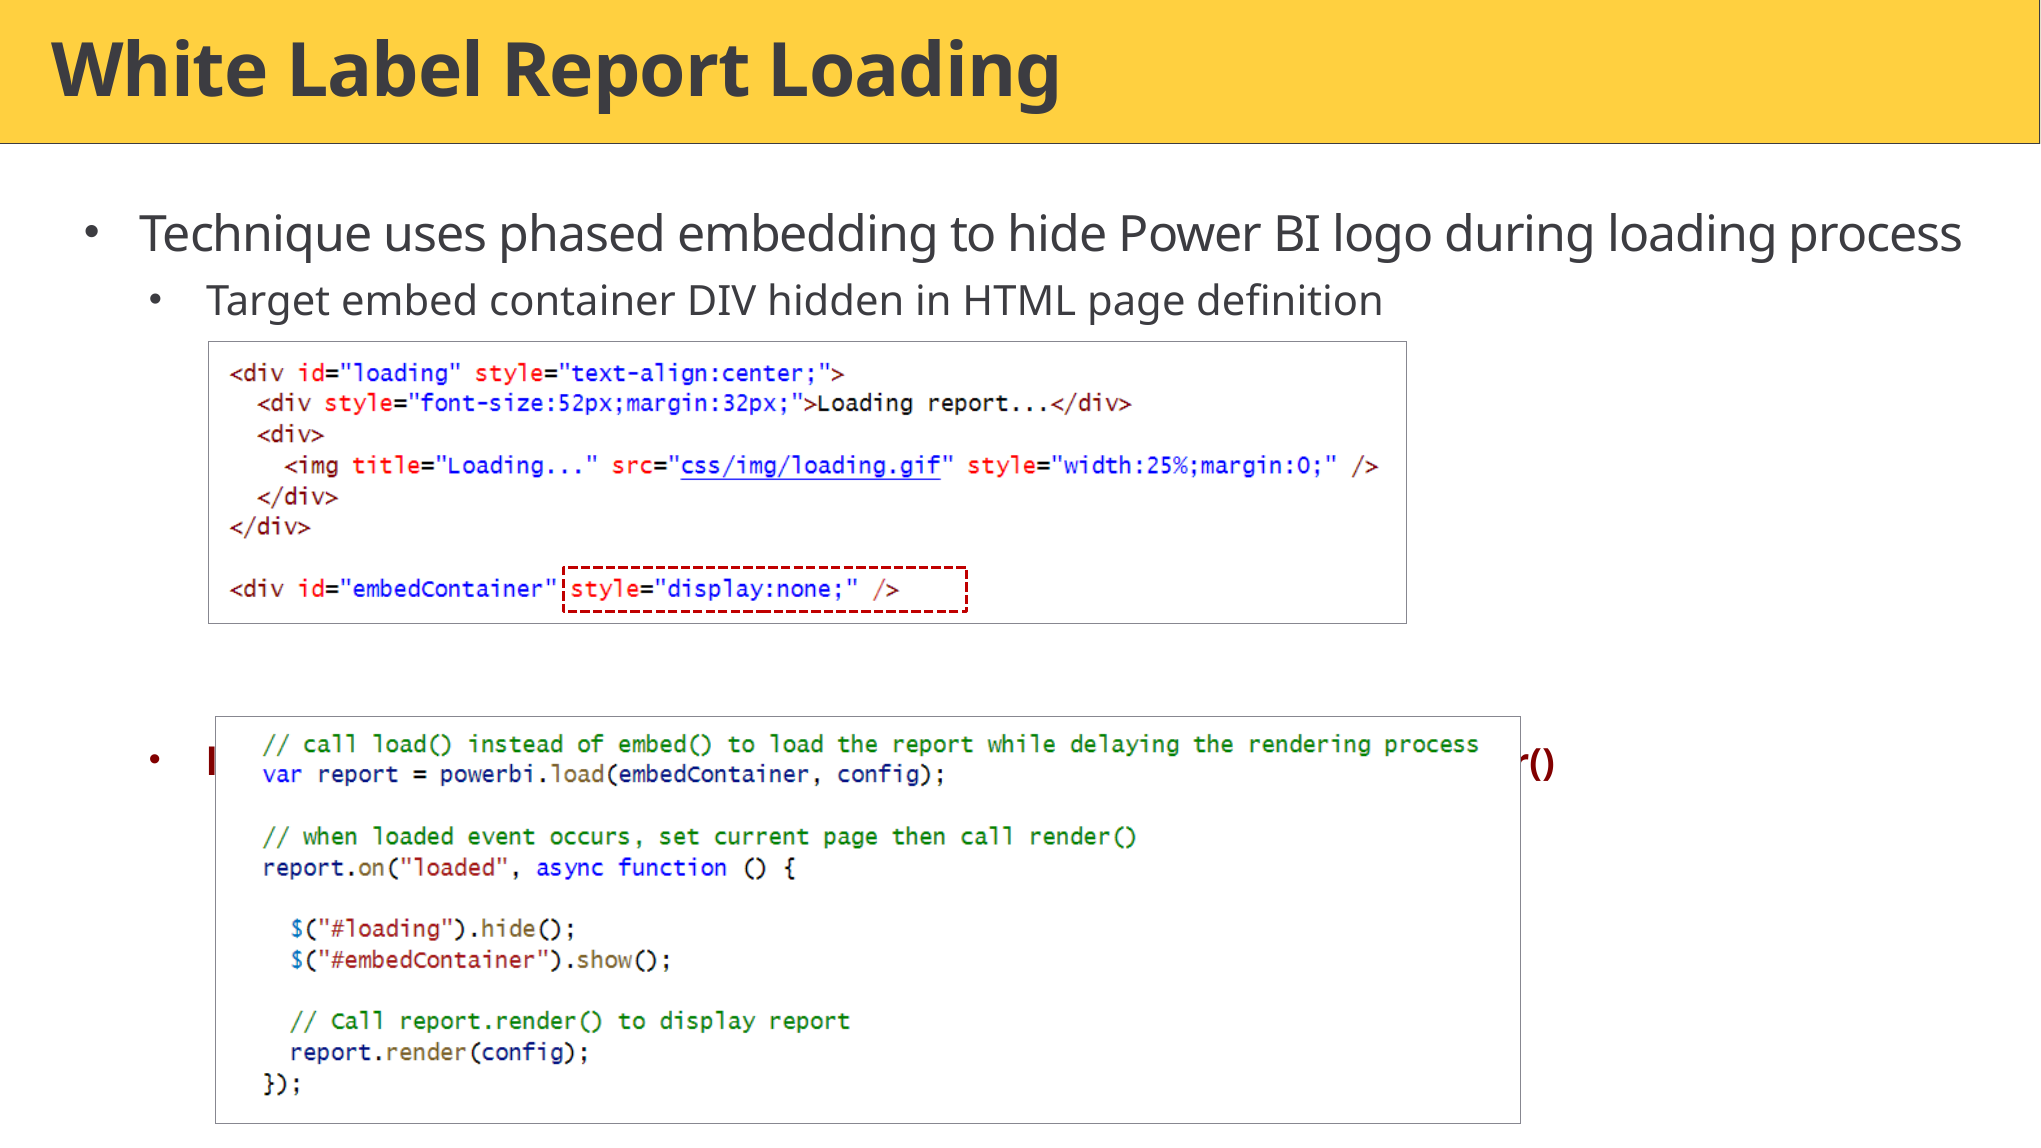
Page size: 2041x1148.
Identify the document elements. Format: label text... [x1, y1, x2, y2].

title White Label Report Loading [51, 31, 1988, 113]
picture [208, 341, 1407, 624]
picture [215, 716, 1521, 1124]
list Technique uses phased embedding to hide Power BI logo during loading process Target embed container DIV hidden in HTML page definition loaded event handler updates DIV to be visible and then calls render() [83, 201, 1988, 704]
